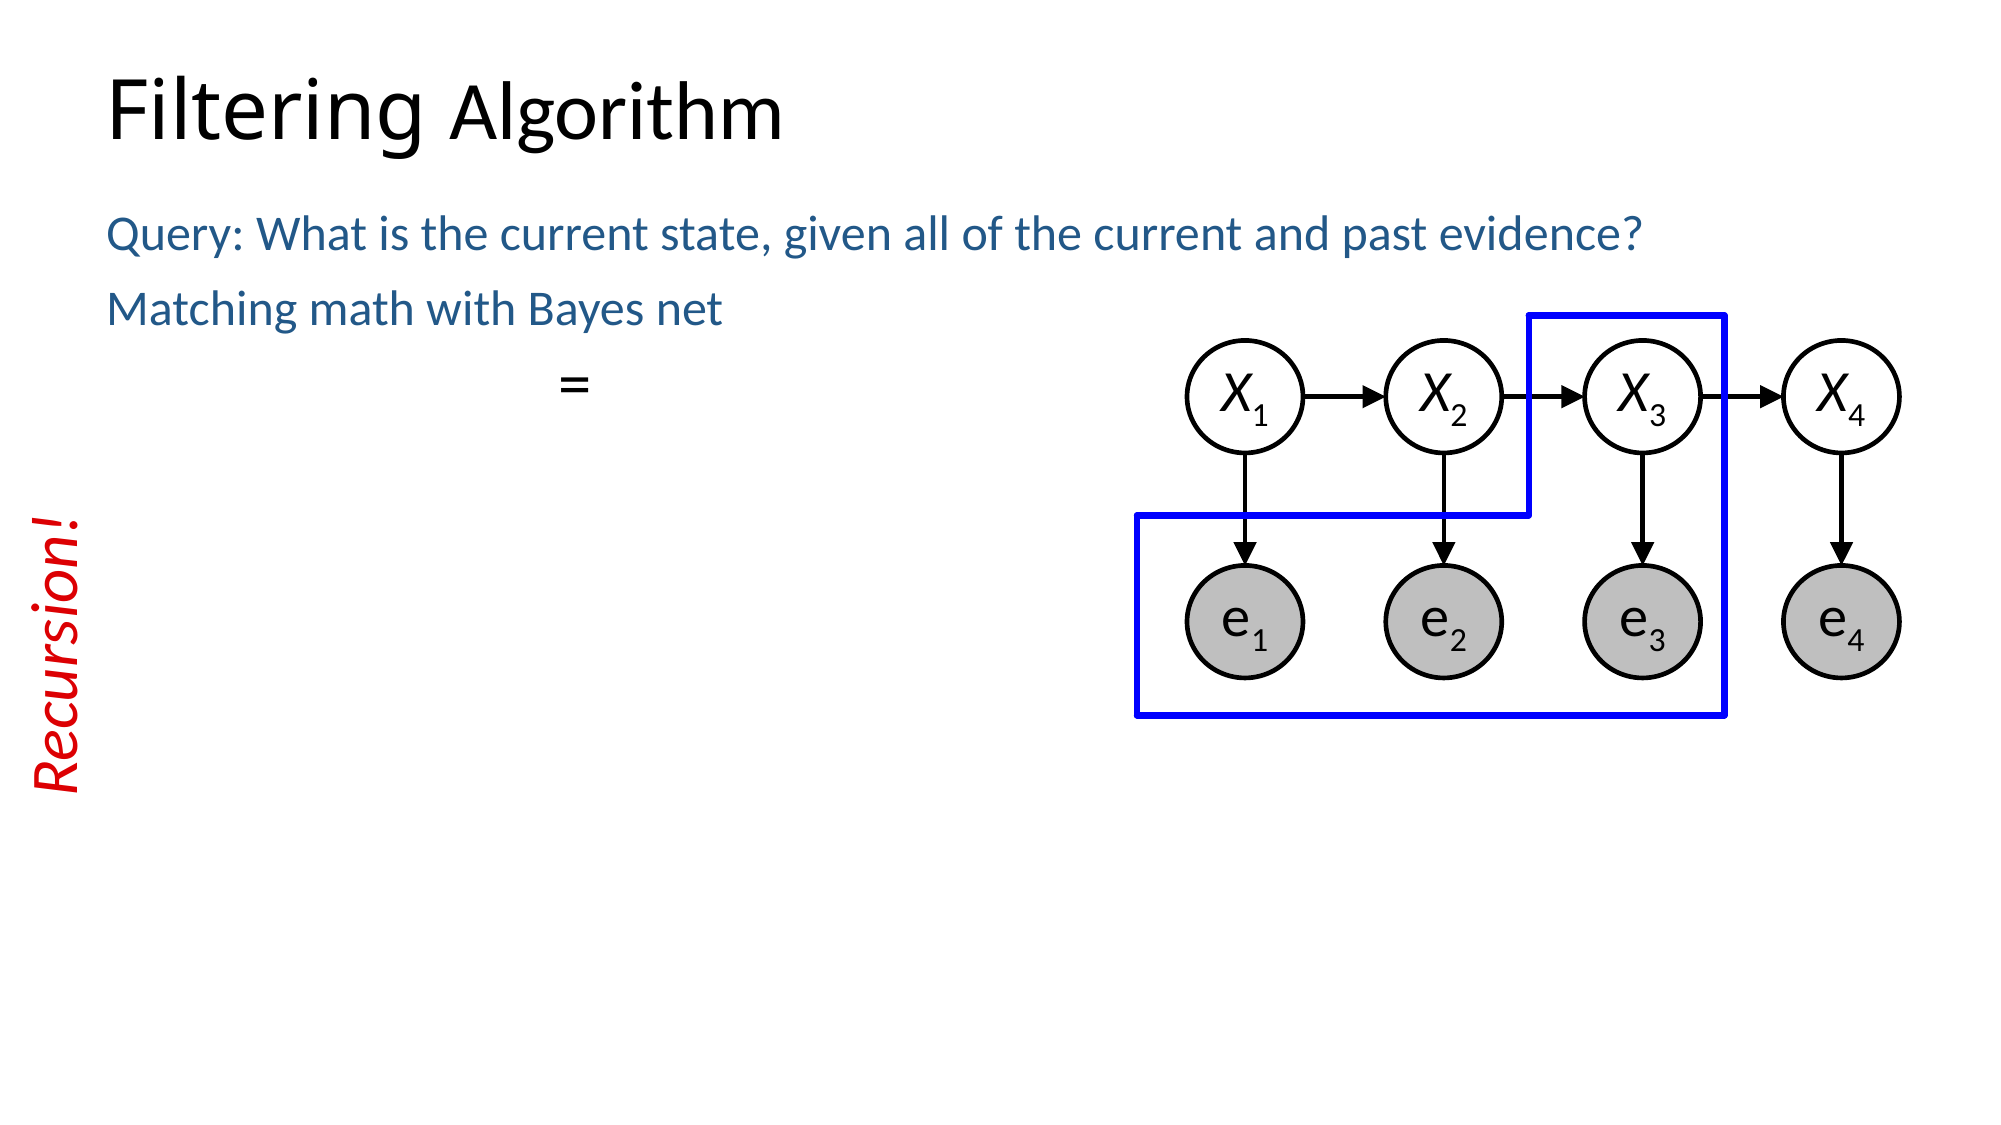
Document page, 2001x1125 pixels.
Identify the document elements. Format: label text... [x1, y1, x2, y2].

title Filtering Algorithm [90, 60, 1816, 164]
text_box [1136, 315, 1725, 716]
list Query: What is the current state, given all of the current and past evidence? Matching math with Bayes net [91, 200, 1754, 375]
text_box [1725, 340, 1900, 678]
text_box Recursion! [3, 498, 99, 812]
